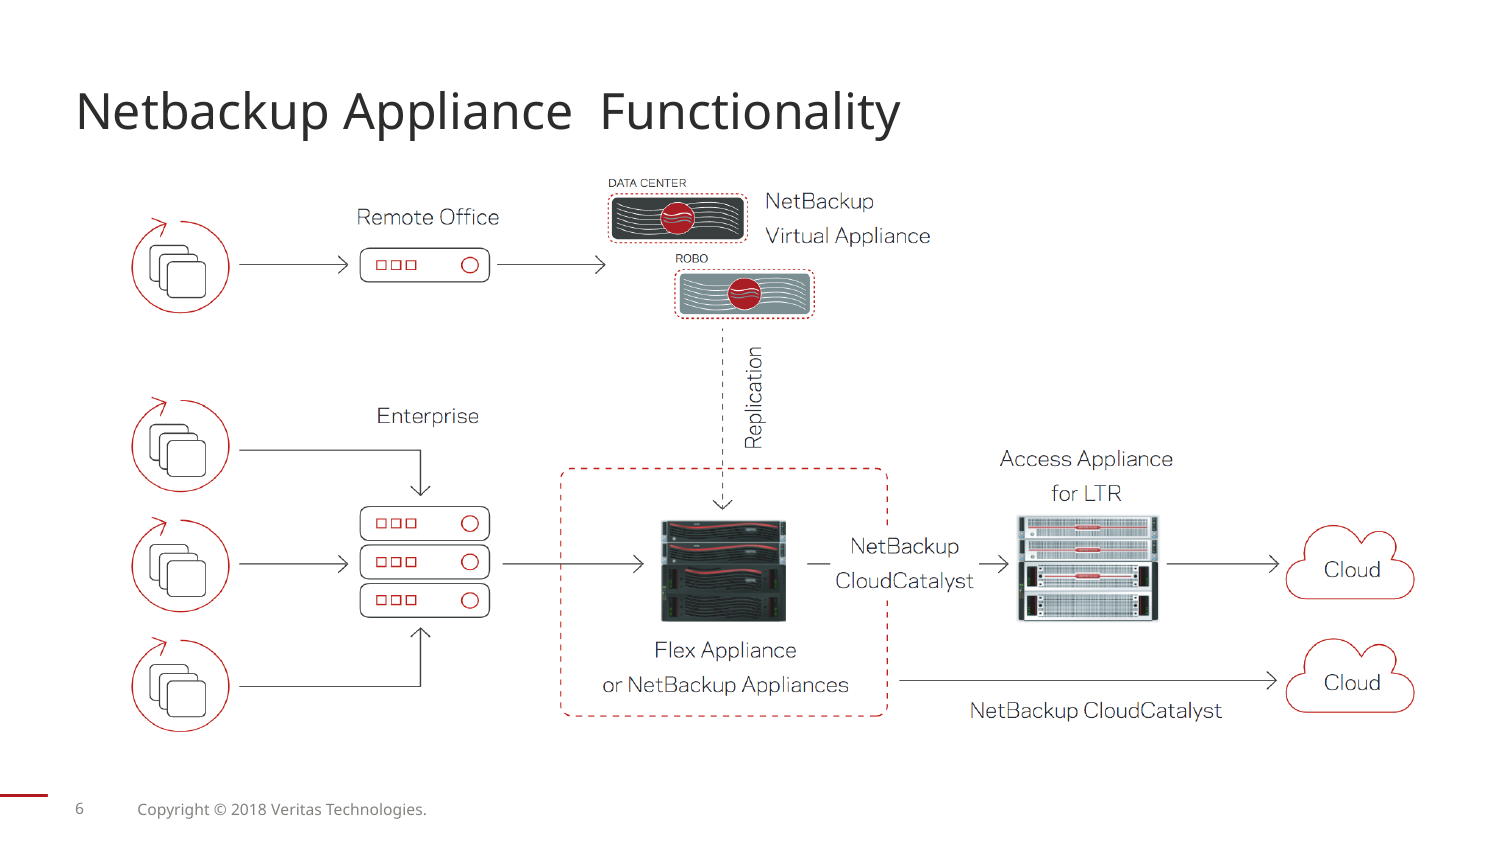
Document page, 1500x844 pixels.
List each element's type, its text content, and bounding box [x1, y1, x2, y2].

title Netbackup Appliance Functionality [75, 37, 1425, 141]
picture [47, 151, 1500, 821]
